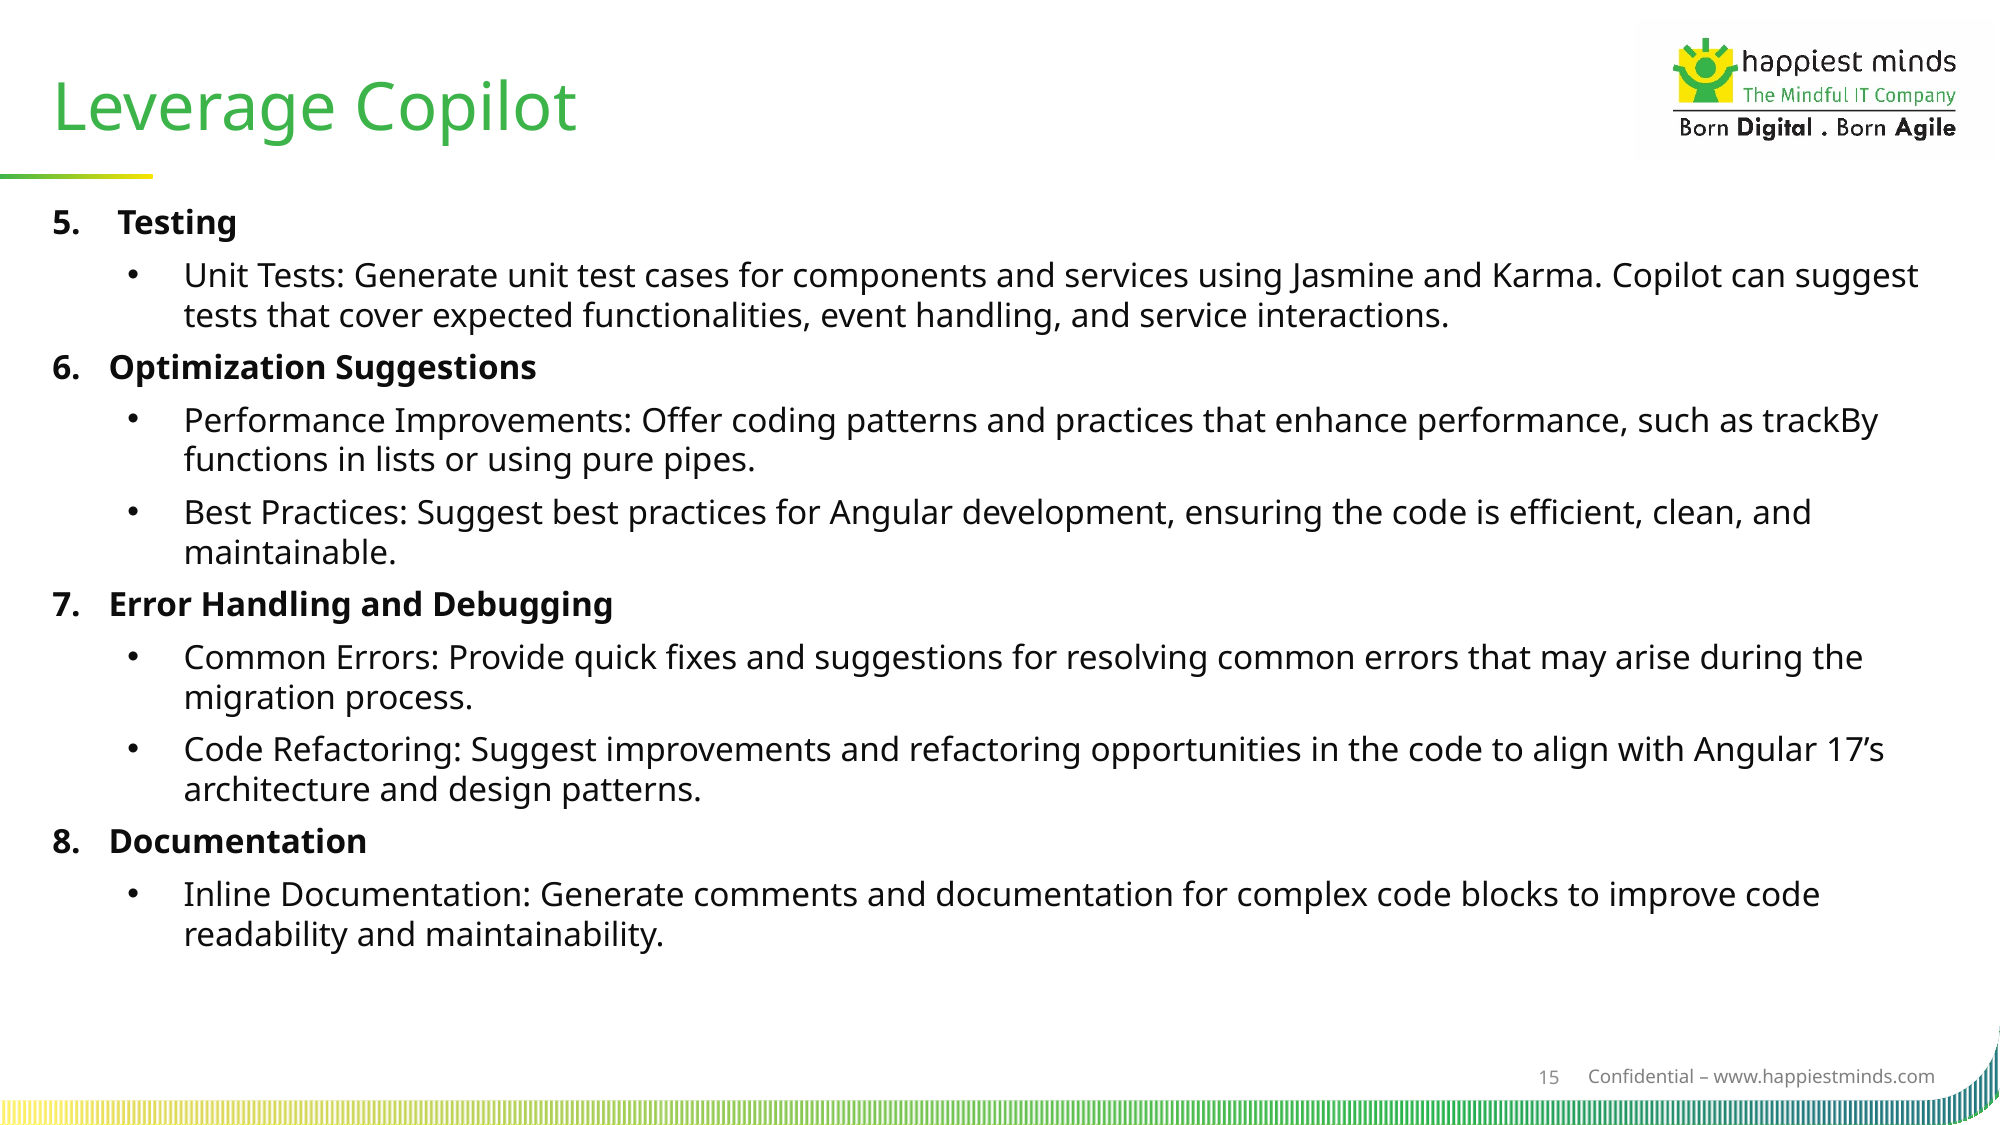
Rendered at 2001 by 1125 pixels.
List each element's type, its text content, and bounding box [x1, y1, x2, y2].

text_box Testing Unit Tests: Generate unit test cases for components and services using Jasmine and Karma. Copilot can suggest tests that cover expected functionalities, event handling, and service interactions. Optimization Suggestions Performance Improvements: Offer coding patterns and practices that enhance performance, such as trackBy functions in lists or using pure pipes. Best Practices: Suggest best practices for Angular development, ensuring the code is efficient, clean, and maintainable. Error Handling and Debugging Common Errors: Provide quick fixes and suggestions for resolving common errors that may arise during the migration process. Code Refactoring: Suggest improvements and refactoring opportunities in the code to align with Angular 17’s architecture and design patterns. Documentation Inline Documentation: Generate comments and documentation for complex code blocks to improve code readability and maintainability. [37, 194, 1954, 1013]
picture [1634, 18, 1994, 160]
list Leverage Copilot [37, 26, 1638, 181]
slide_number 15 [1124, 1048, 1575, 1109]
picture [0, 985, 2000, 1125]
